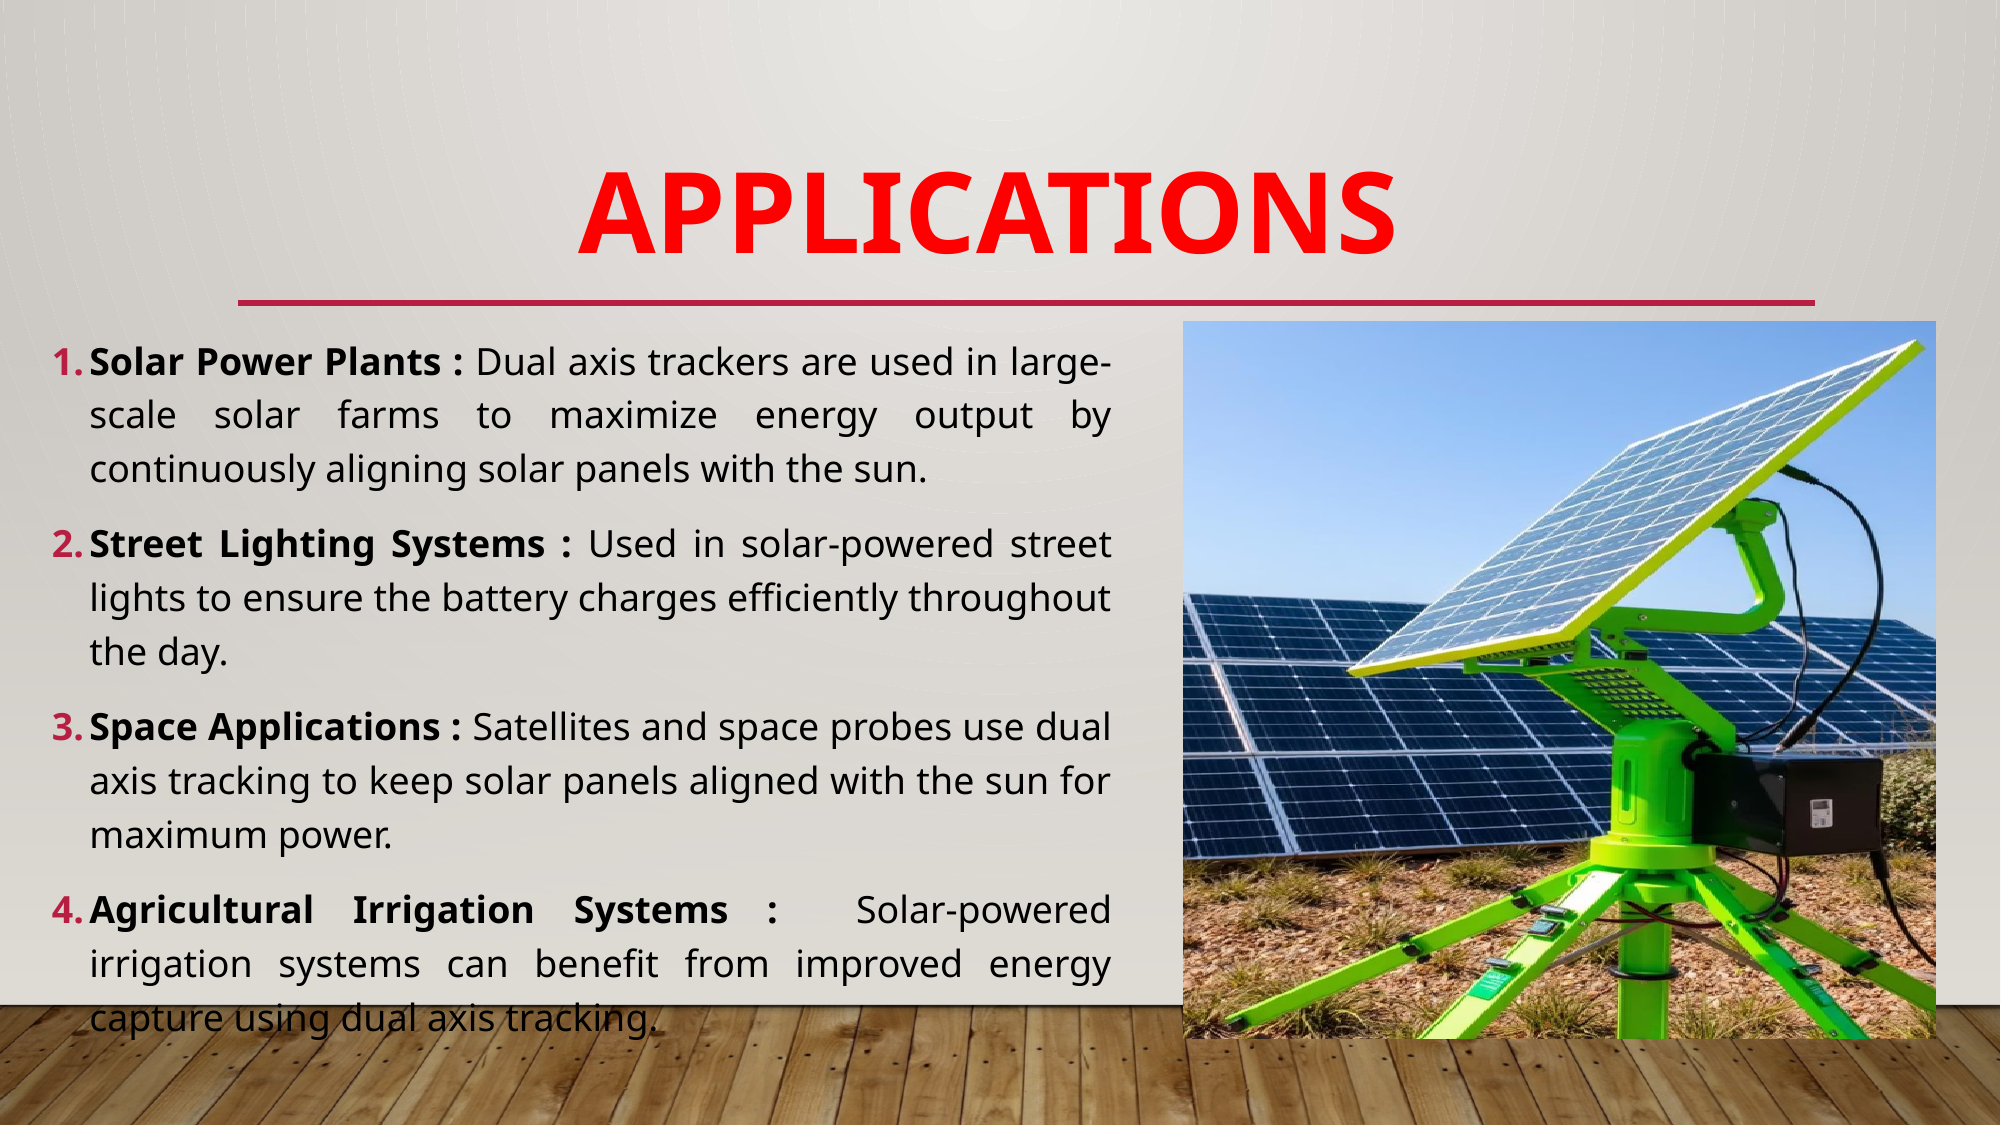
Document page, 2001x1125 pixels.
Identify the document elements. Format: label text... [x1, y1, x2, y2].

title Applications [212, 148, 1788, 322]
list Solar Power Plants : Dual axis trackers are used in large-scale solar farms to maximize energy output by continuously aligning solar panels with the sun. Street Lighting Systems : Used in solar-powered street lights to ensure the battery charges efficiently throughout the day. Space Applications : Satellites and space probes use dual axis tracking to keep solar panels aligned with the sun for maximum power. Agricultural Irrigation Systems : Solar-powered irrigation systems can benefit from improved energy capture using dual axis tracking. [36, 321, 1128, 1119]
picture [0, 320, 2000, 1125]
